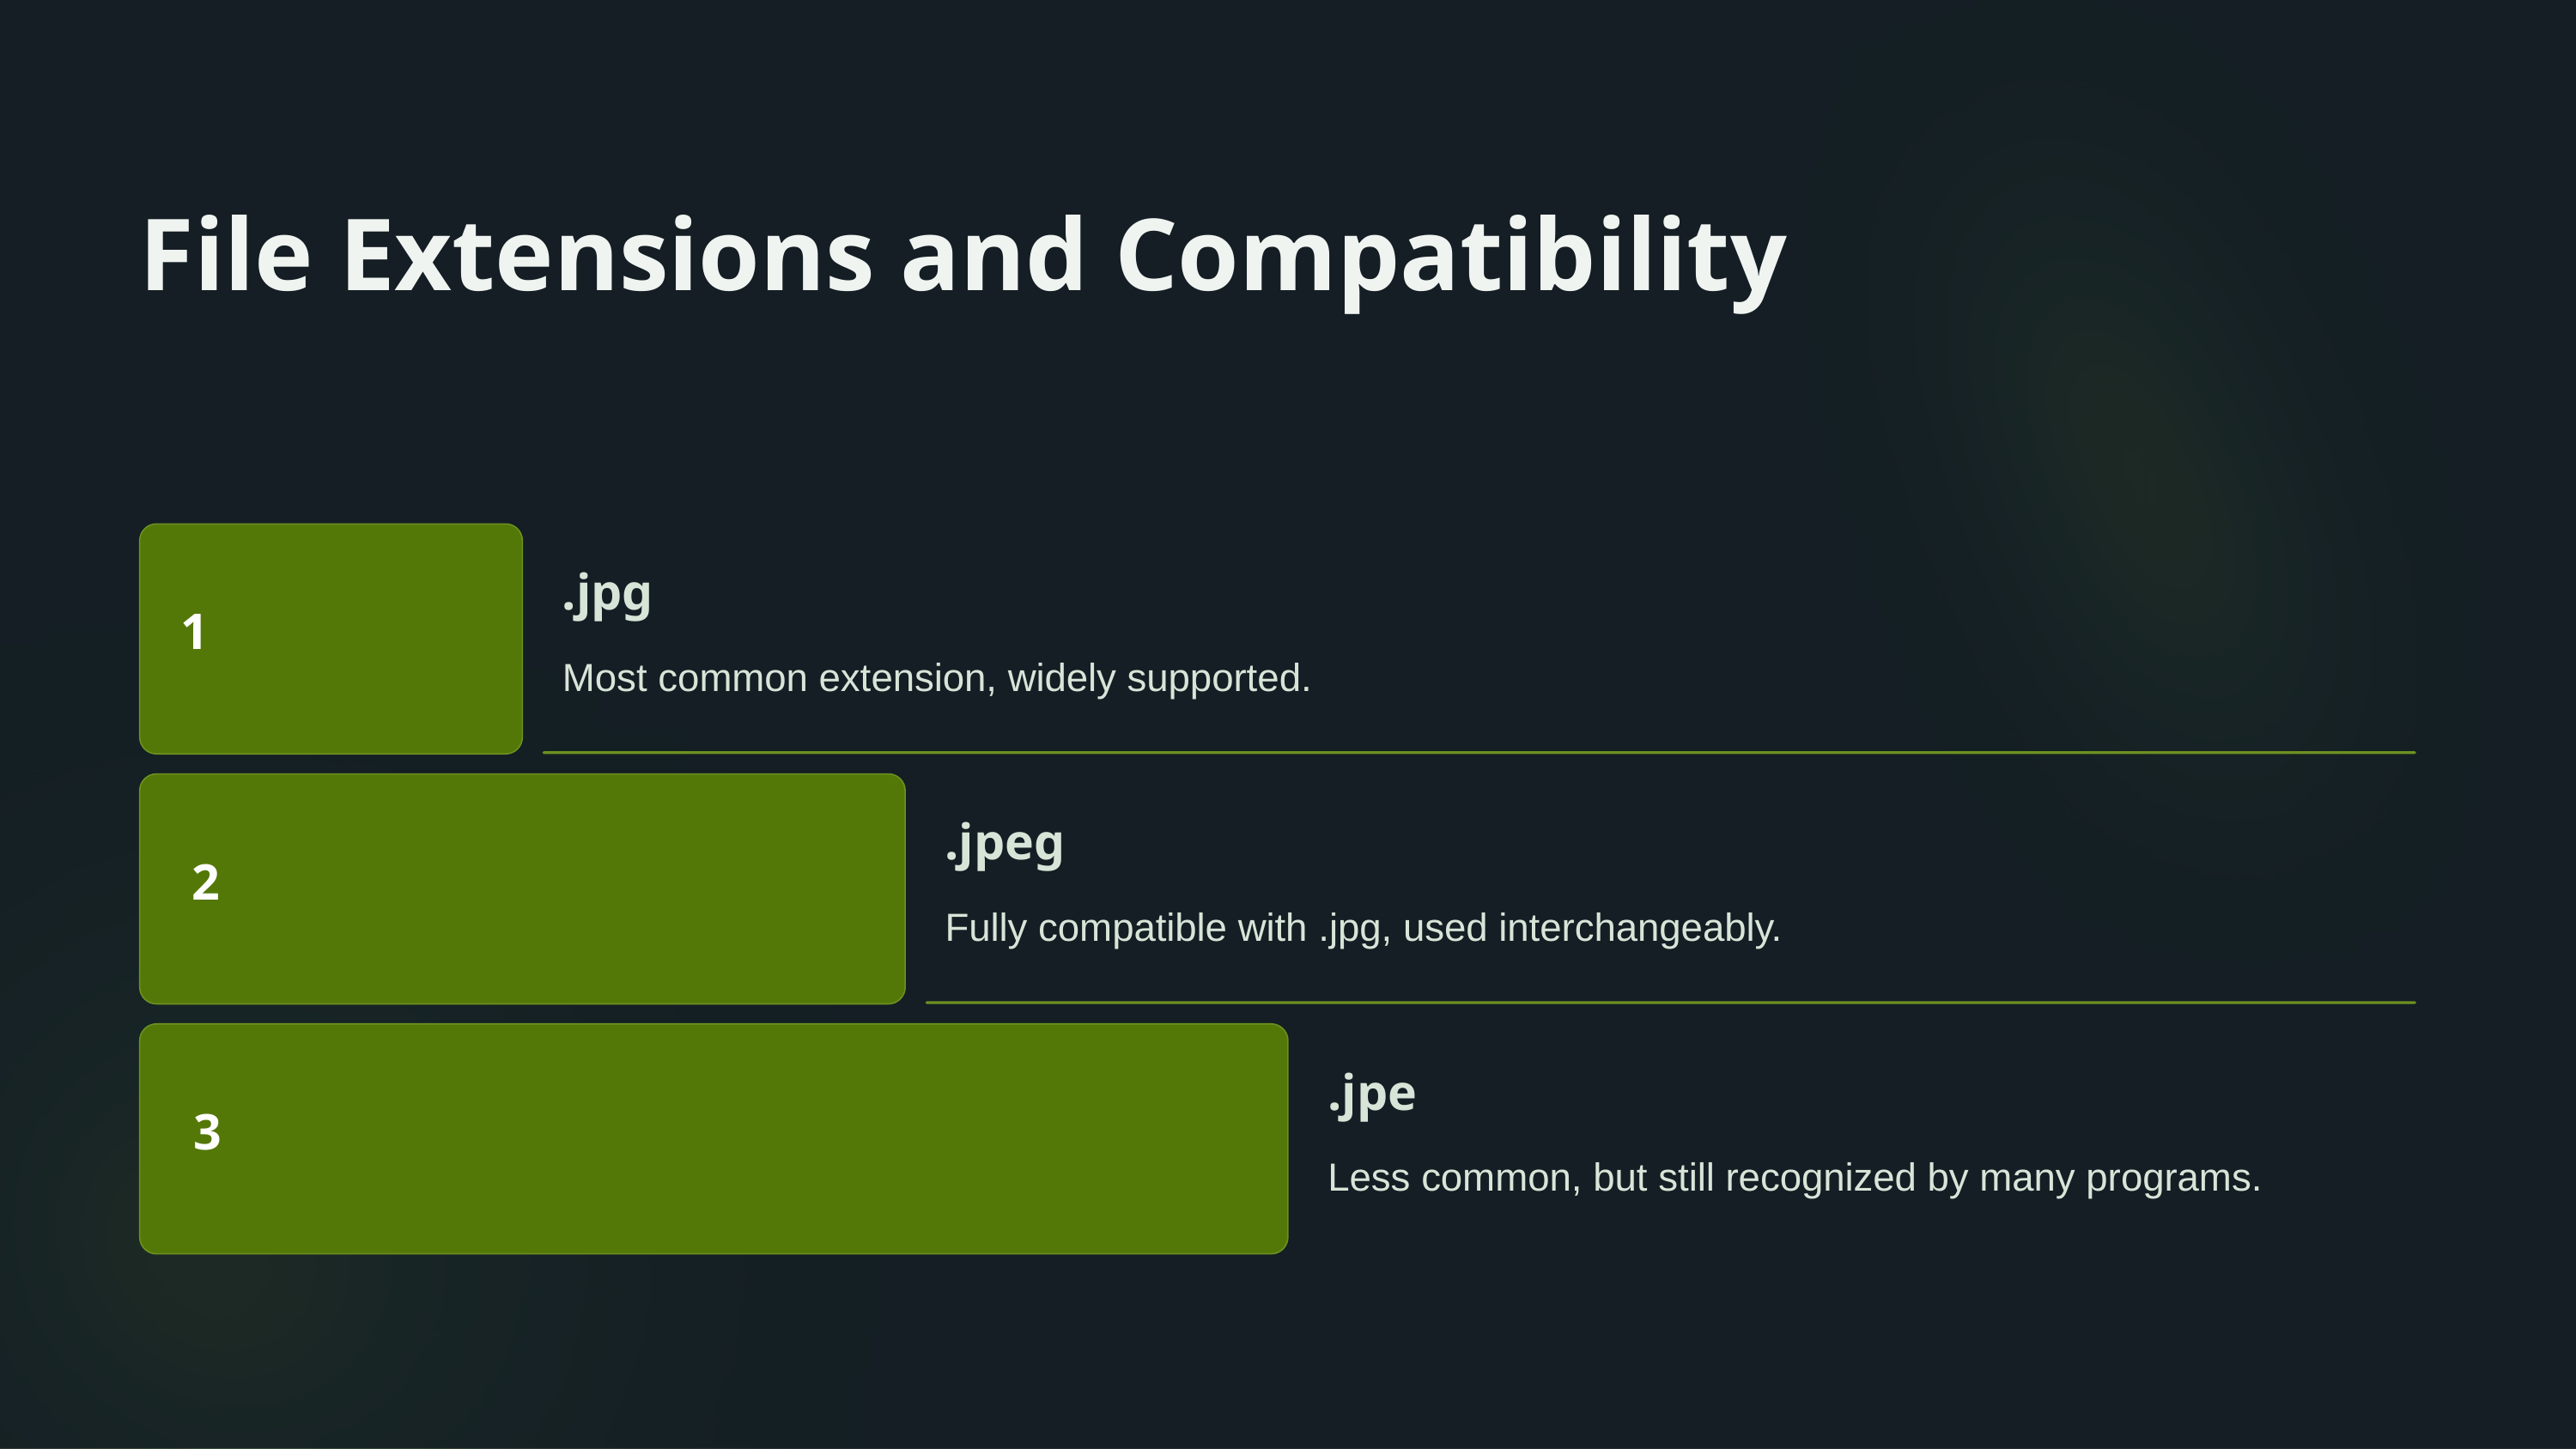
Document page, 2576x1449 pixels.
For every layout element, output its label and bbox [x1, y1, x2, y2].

text_box [138, 1022, 1289, 1255]
text_box [542, 750, 2417, 755]
text_box [0, 0, 2576, 1449]
text_box [925, 1001, 2417, 1004]
text_box [138, 523, 524, 755]
text_box [138, 773, 907, 1005]
